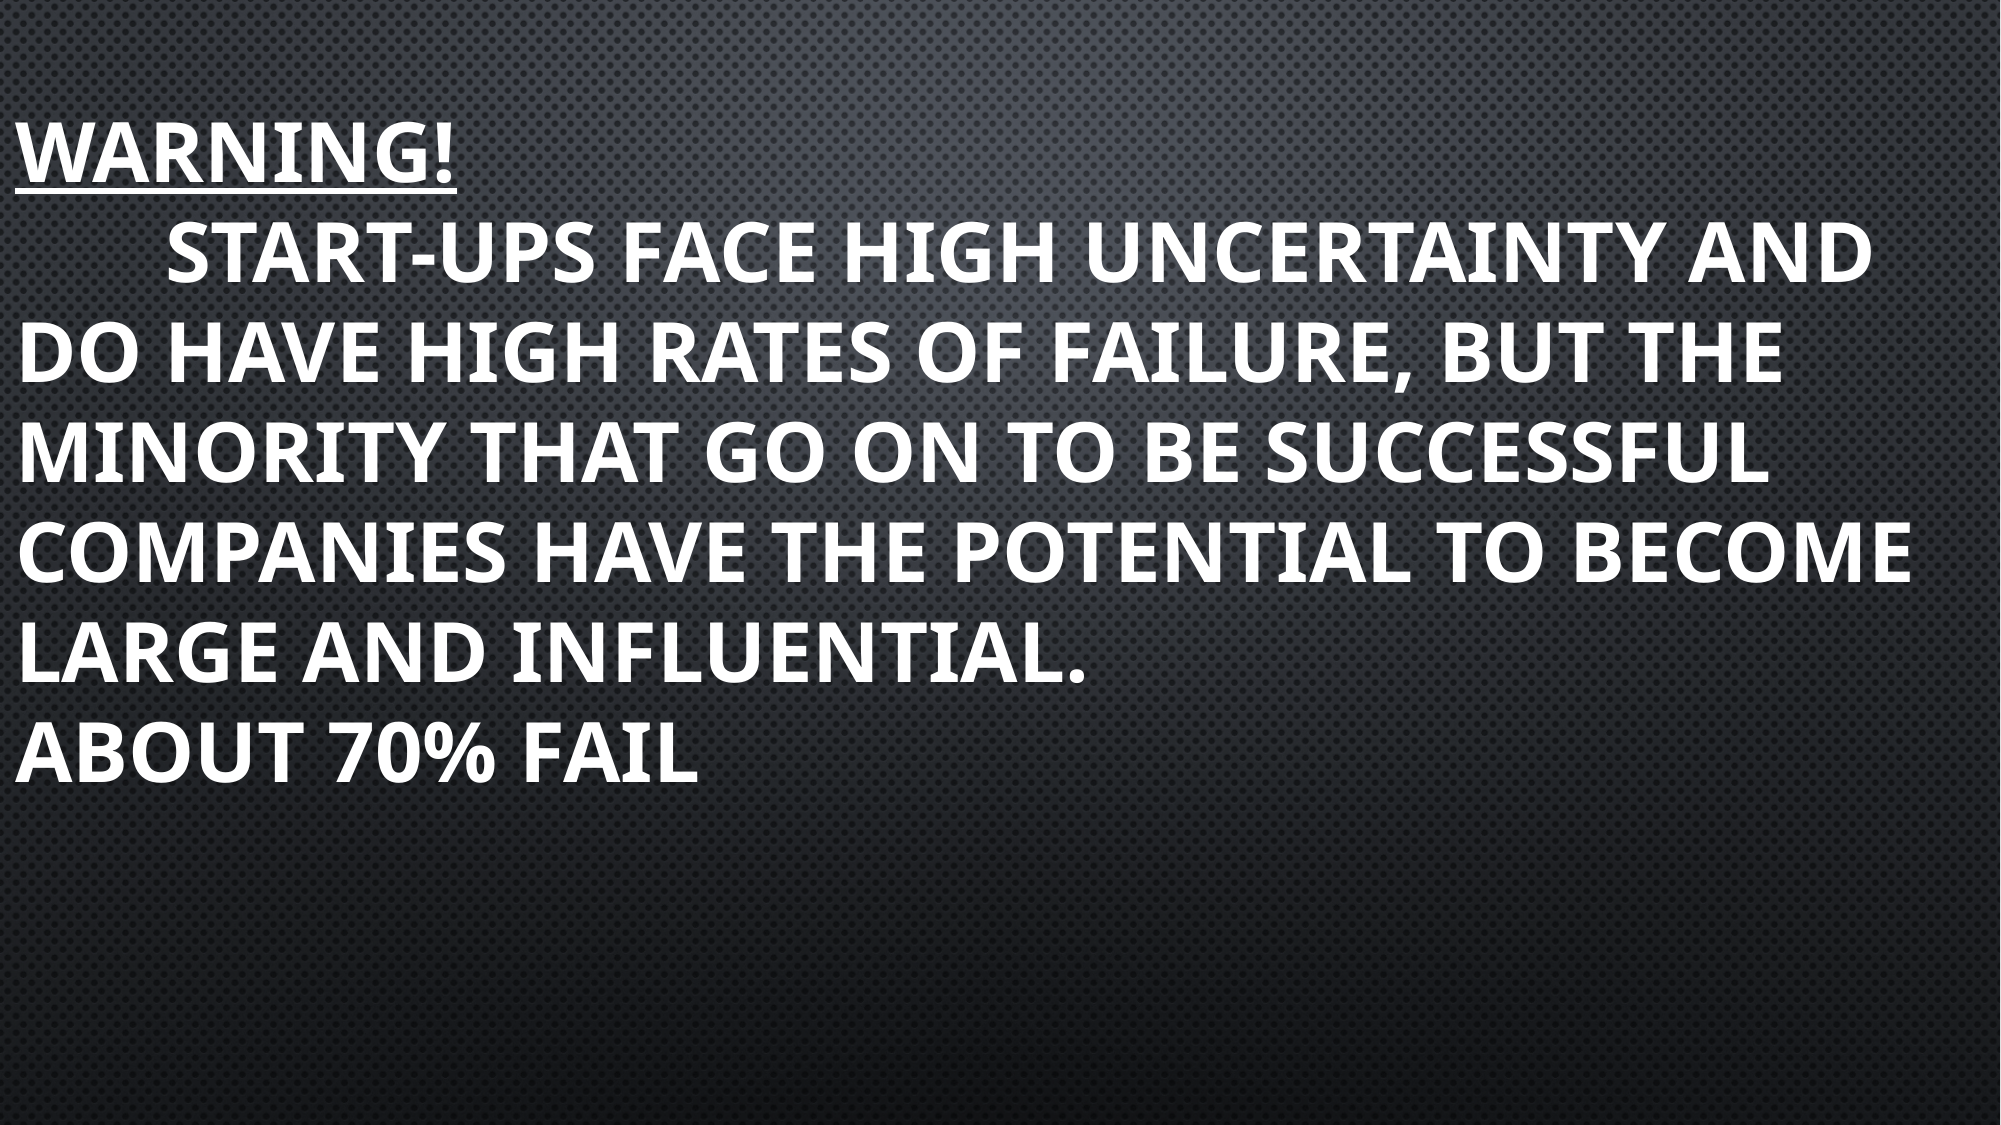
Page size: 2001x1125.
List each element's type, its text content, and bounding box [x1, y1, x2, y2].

title WARNING! Start-ups face high uncertainty and do have high rates of failure, but the minority that go on to be successful companies have the potential to become large and influential. ABOUT 70% fail [0, 12, 2000, 1125]
